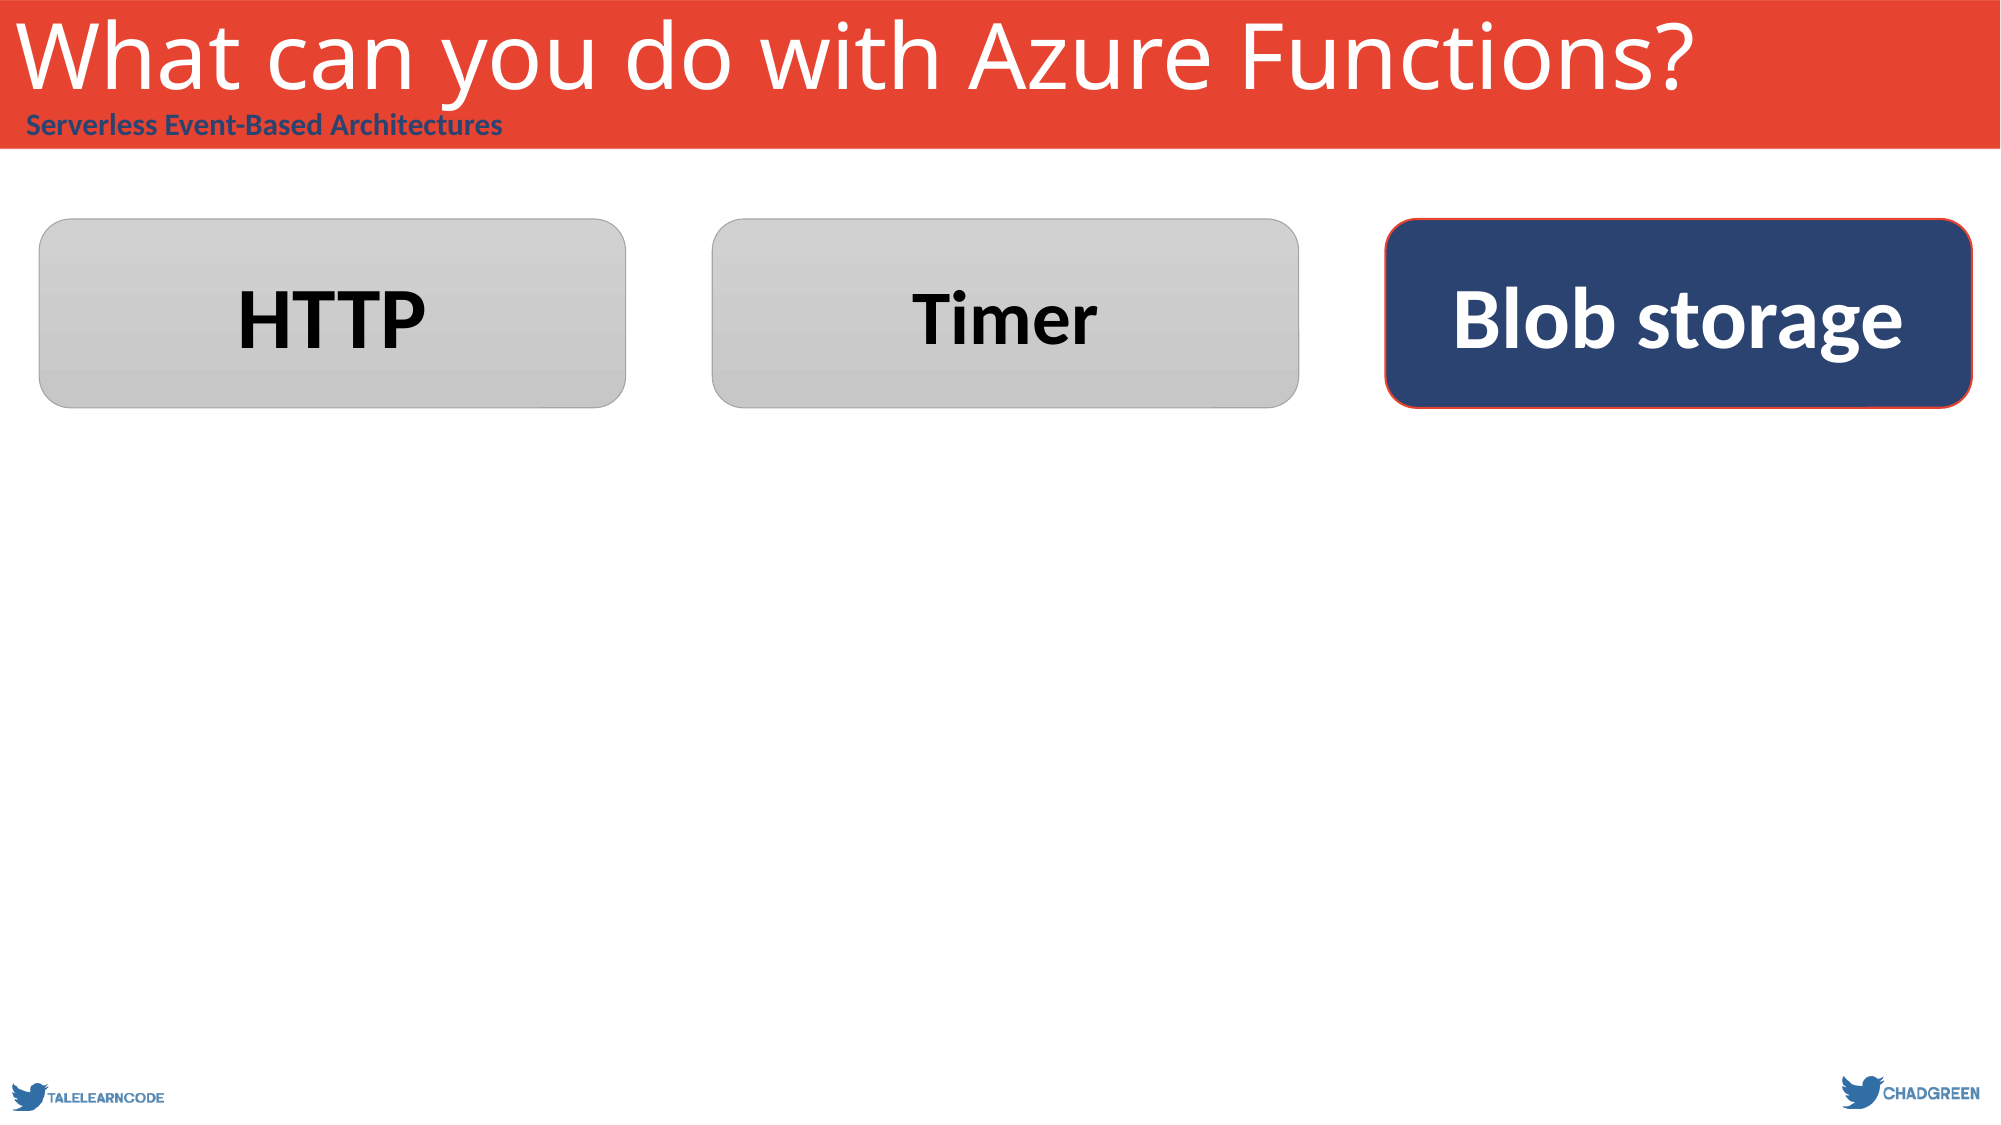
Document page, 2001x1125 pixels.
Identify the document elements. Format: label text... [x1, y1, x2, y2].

text_box Blob storage [1384, 217, 1973, 409]
picture [0, 0, 2001, 1125]
text_box HTTP [38, 218, 627, 409]
list Serverless Event-Based Architectures [11, 101, 2000, 150]
title What can you do with Azure Functions? [0, 3, 2000, 150]
text_box Timer [711, 218, 1300, 409]
